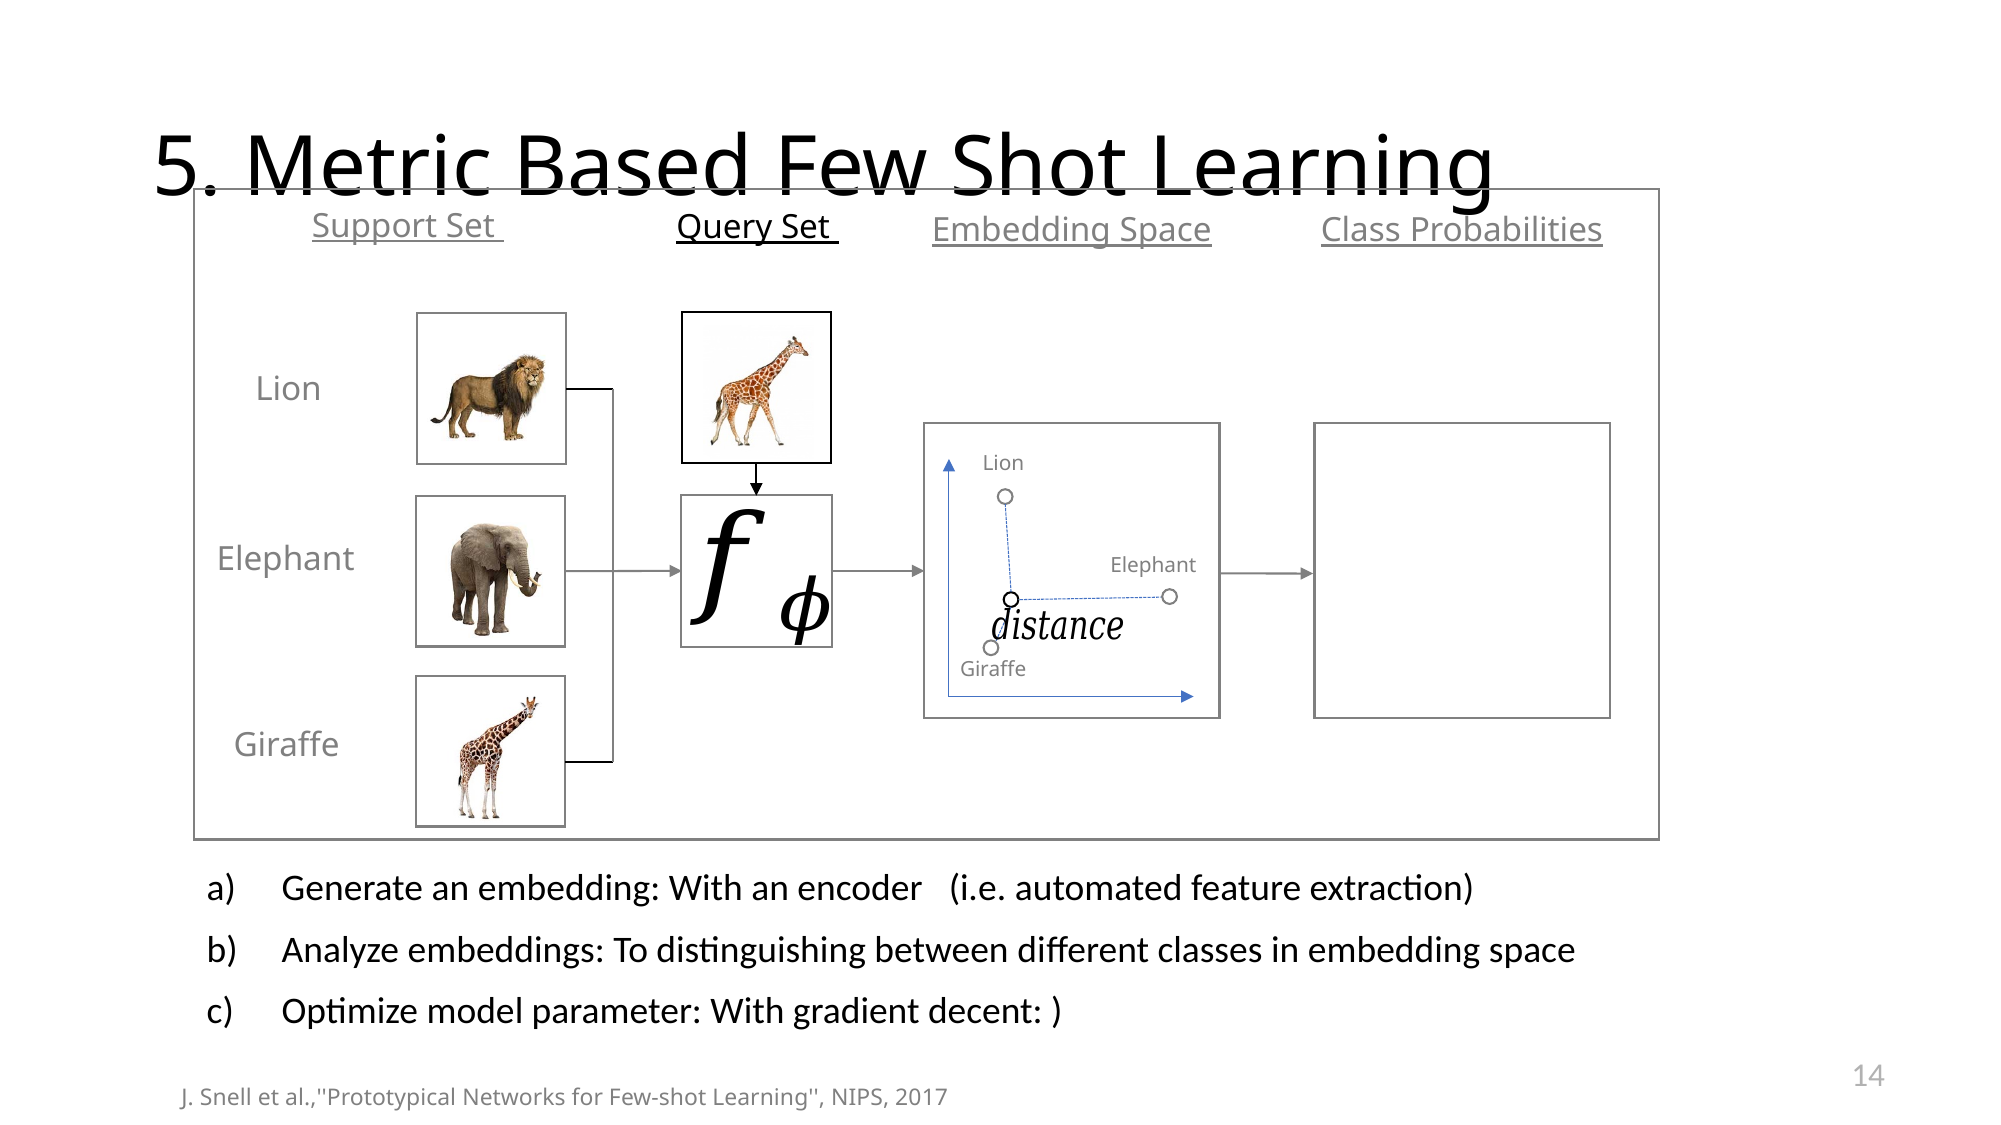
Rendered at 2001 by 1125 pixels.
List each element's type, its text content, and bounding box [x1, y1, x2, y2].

slide_number 14 [1790, 1042, 1900, 1103]
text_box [681, 311, 831, 463]
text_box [1005, 503, 1012, 593]
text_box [994, 606, 1011, 644]
text_box [982, 639, 1000, 657]
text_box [417, 313, 566, 464]
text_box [416, 675, 566, 827]
text_box Class Probabilities [1306, 201, 1619, 256]
text_box Embedding Space [917, 201, 1227, 256]
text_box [416, 495, 566, 647]
text_box [1161, 588, 1179, 606]
text_box [193, 188, 1660, 841]
text_box J. Snell et al.,''Prototypical Networks for Few-shot Learning'', NIPS, 2017 [166, 1075, 1707, 1118]
title 5. Metric Based Few Shot Learning [137, 59, 1863, 278]
text_box [1313, 422, 1611, 719]
text_box [923, 422, 1221, 719]
